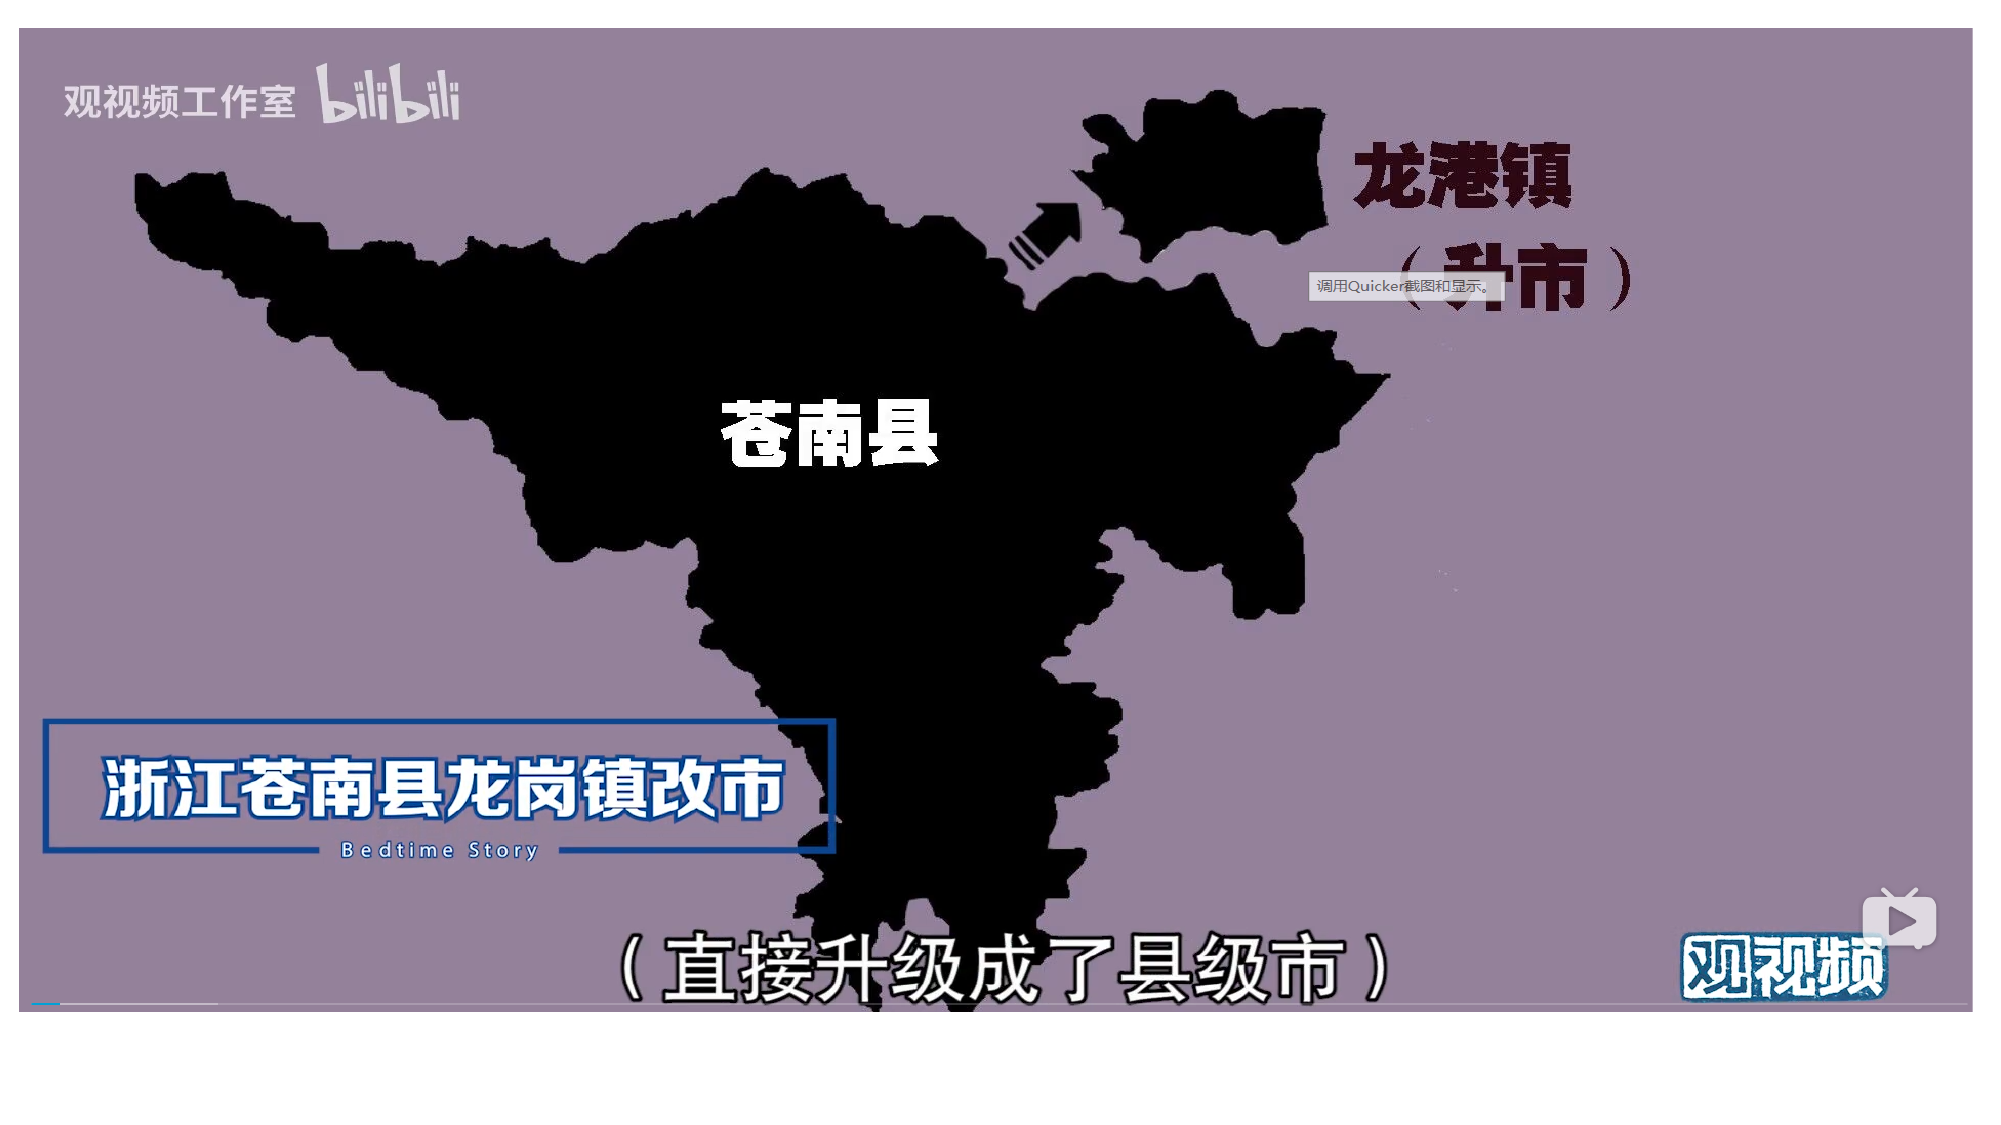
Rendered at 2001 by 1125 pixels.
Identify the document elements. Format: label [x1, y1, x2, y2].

picture [18, 23, 1973, 1012]
